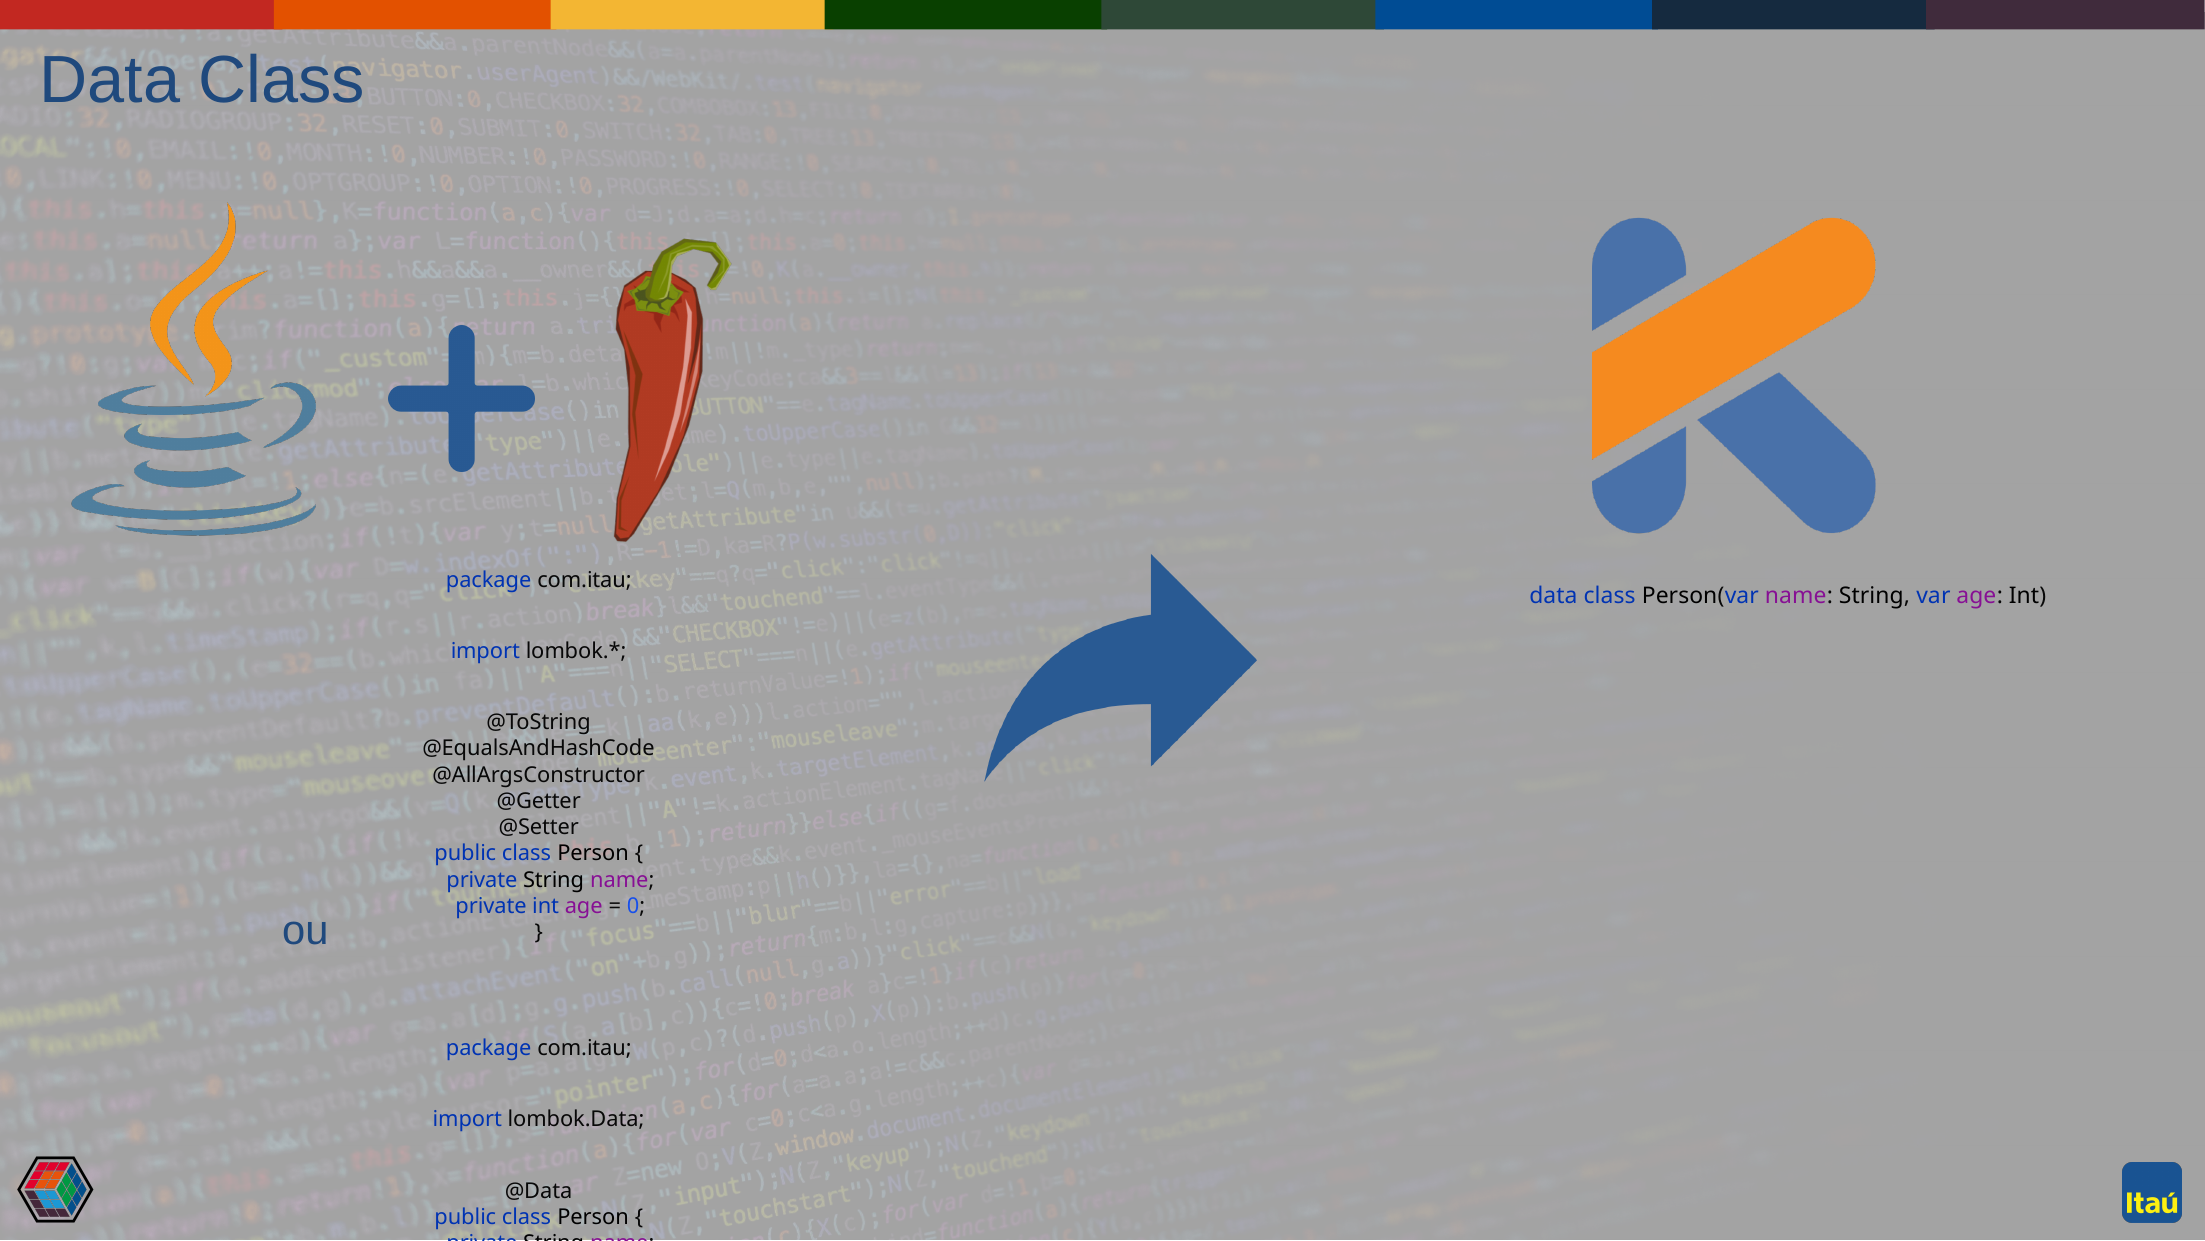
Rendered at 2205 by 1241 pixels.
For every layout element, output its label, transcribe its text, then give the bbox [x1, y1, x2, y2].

text_box package com.itau; import lombok.*; @ToString @EqualsAndHashCode @AllArgsConstructor @Getter @Setter public class Person { private String name; private int age = 0; } package com.itau; import lombok.Data; @Data public class Person { private String name; private int age = 0; } [359, 558, 719, 1241]
picture [387, 232, 831, 549]
picture [2122, 1162, 2182, 1223]
picture [64, 202, 324, 549]
picture [15, 1149, 95, 1229]
text_box Data Class [39, 25, 1587, 127]
picture [1586, 216, 1880, 535]
text_box ou [282, 877, 347, 979]
text_box data class Person(var name: String, var age: Int) [1514, 573, 2205, 647]
picture [983, 531, 1257, 805]
